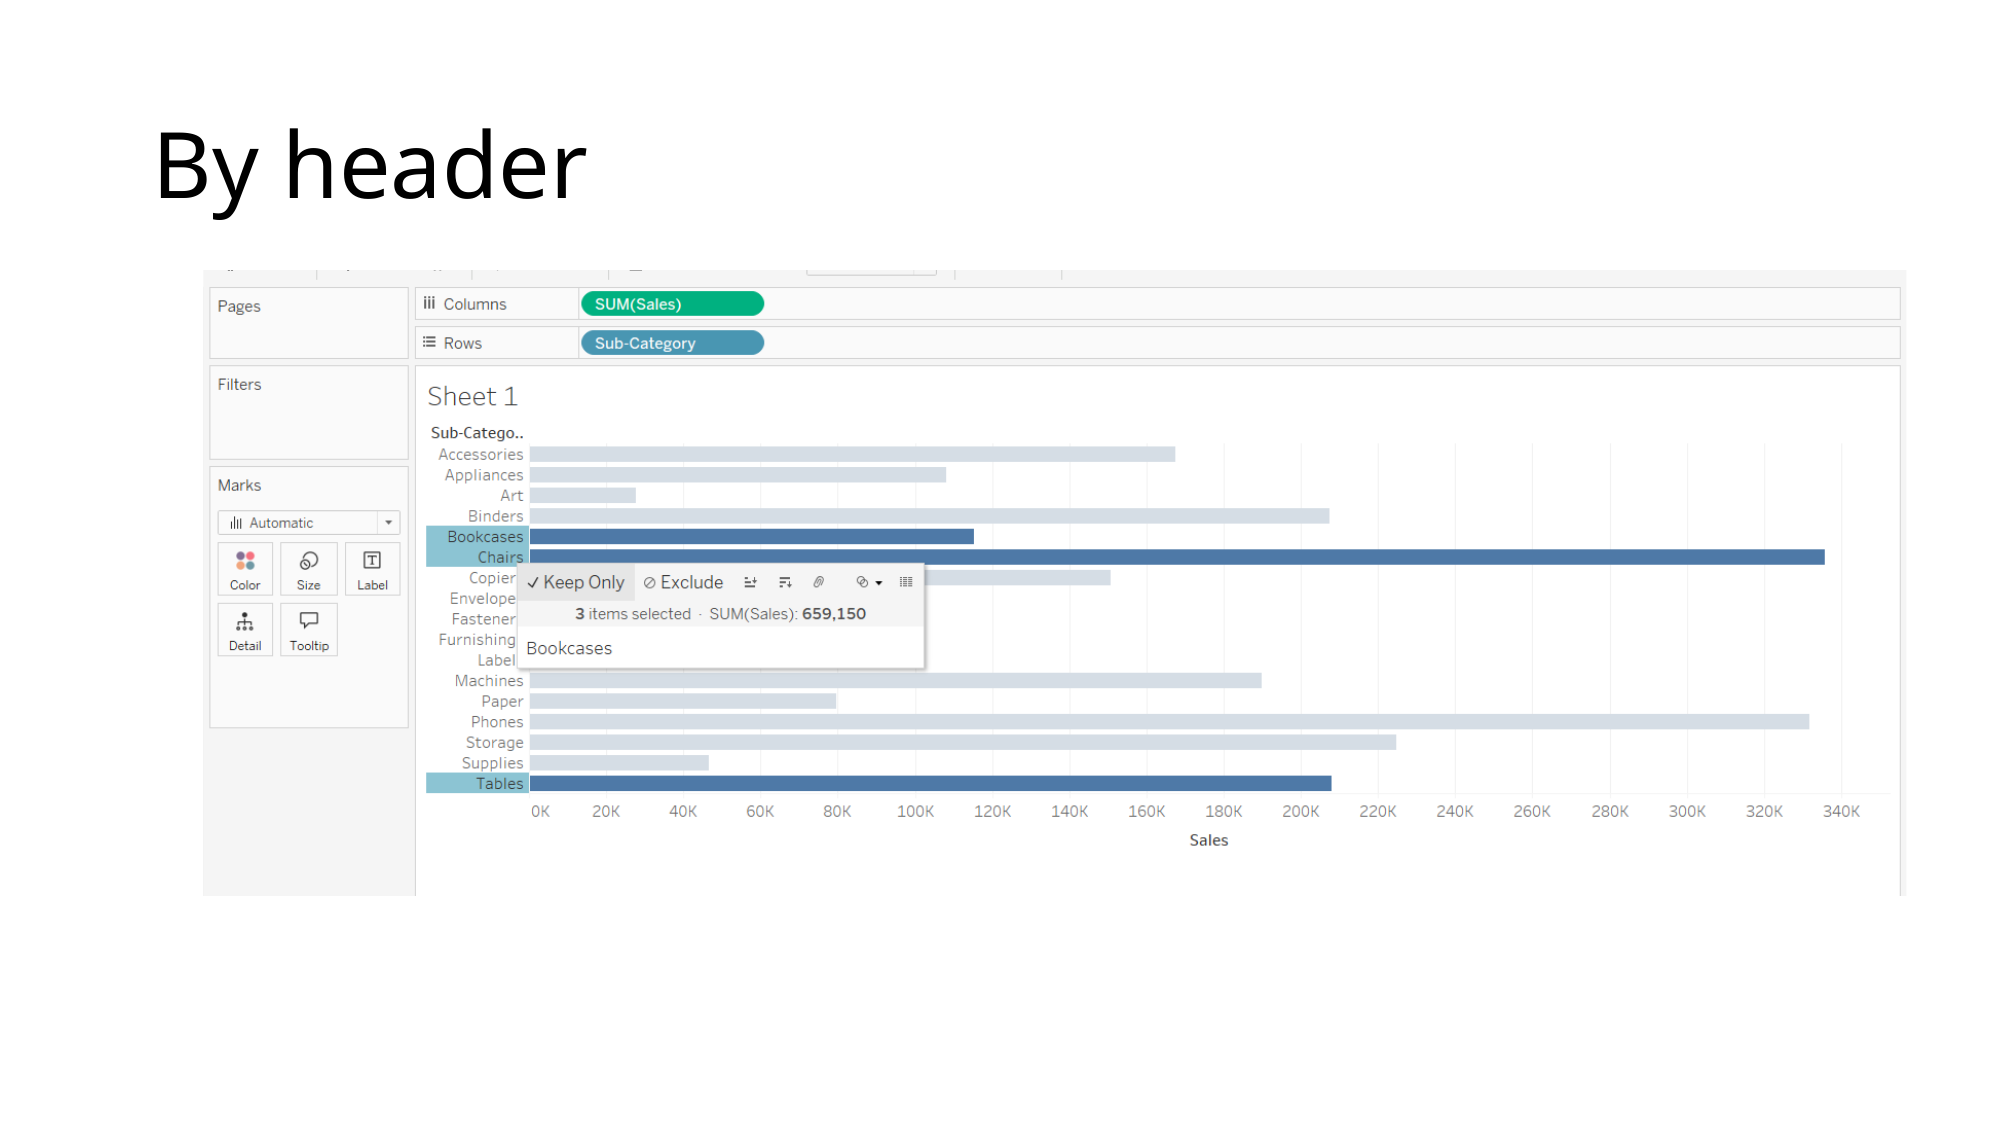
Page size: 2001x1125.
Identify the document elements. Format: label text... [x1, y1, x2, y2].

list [203, 270, 1907, 896]
title By header [137, 59, 1863, 278]
